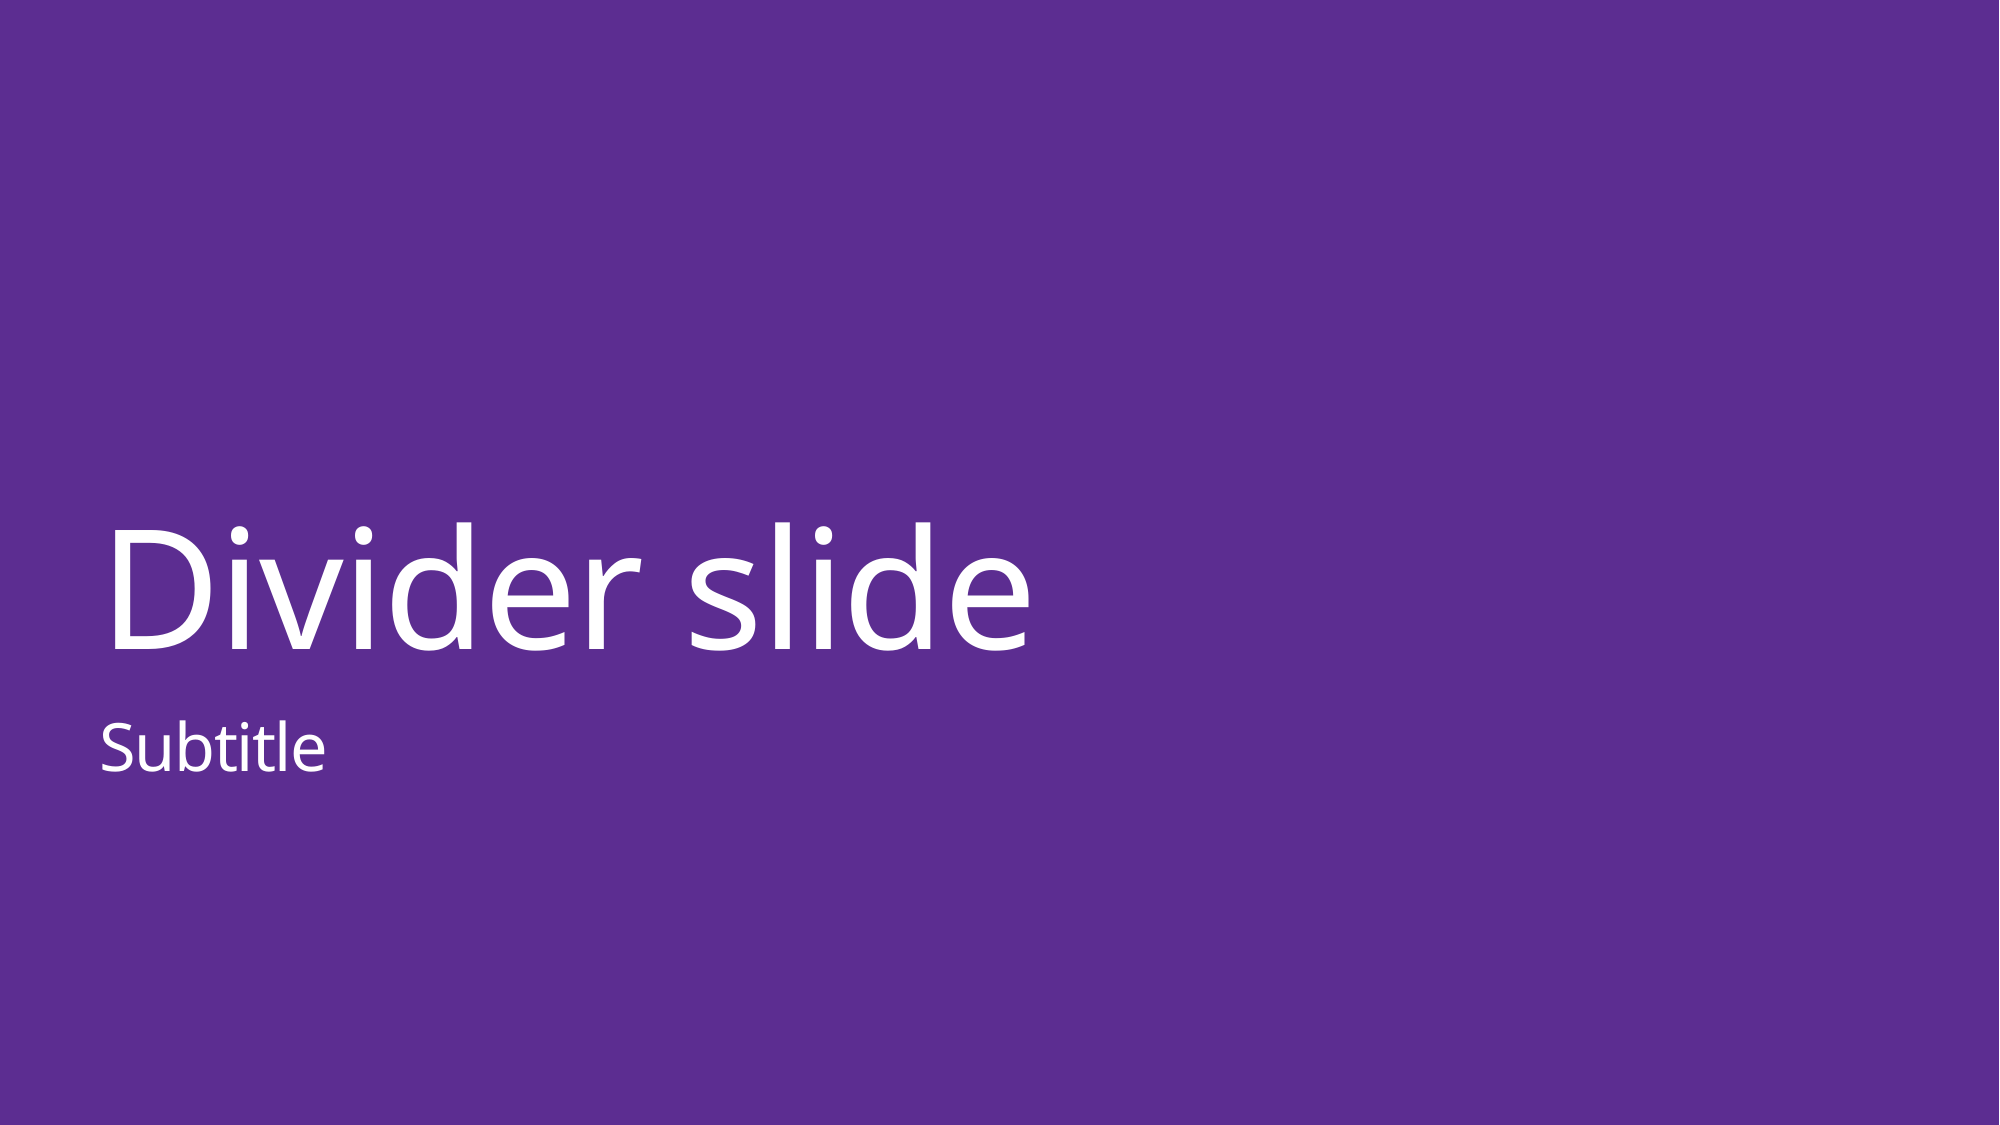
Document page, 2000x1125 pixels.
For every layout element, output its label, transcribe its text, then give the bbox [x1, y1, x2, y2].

title Divider slide [99, 321, 1900, 686]
list Subtitle [99, 714, 1900, 841]
